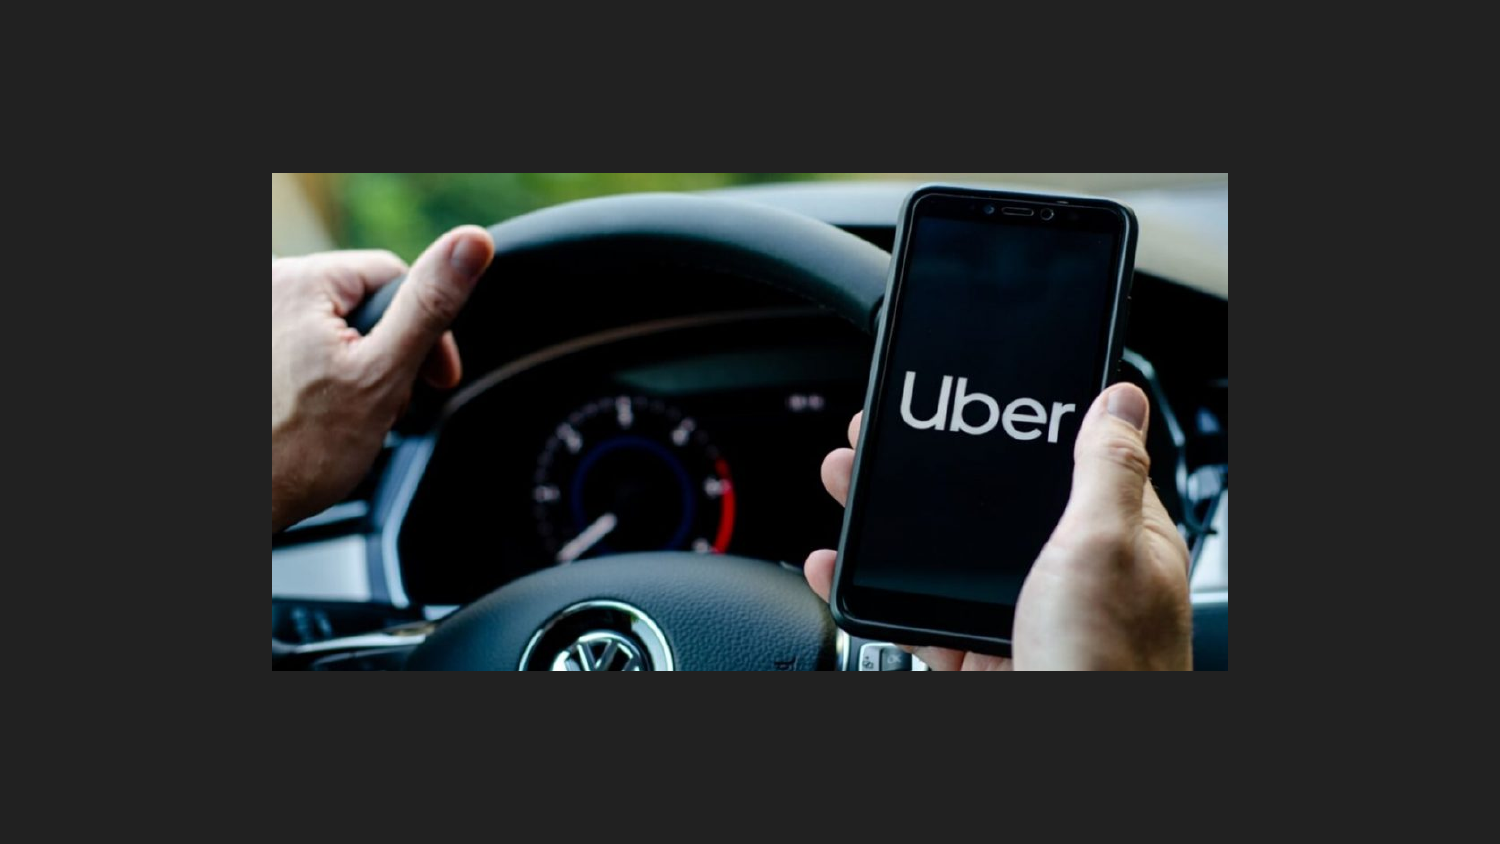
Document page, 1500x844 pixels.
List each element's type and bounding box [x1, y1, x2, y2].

picture [271, 172, 1229, 671]
